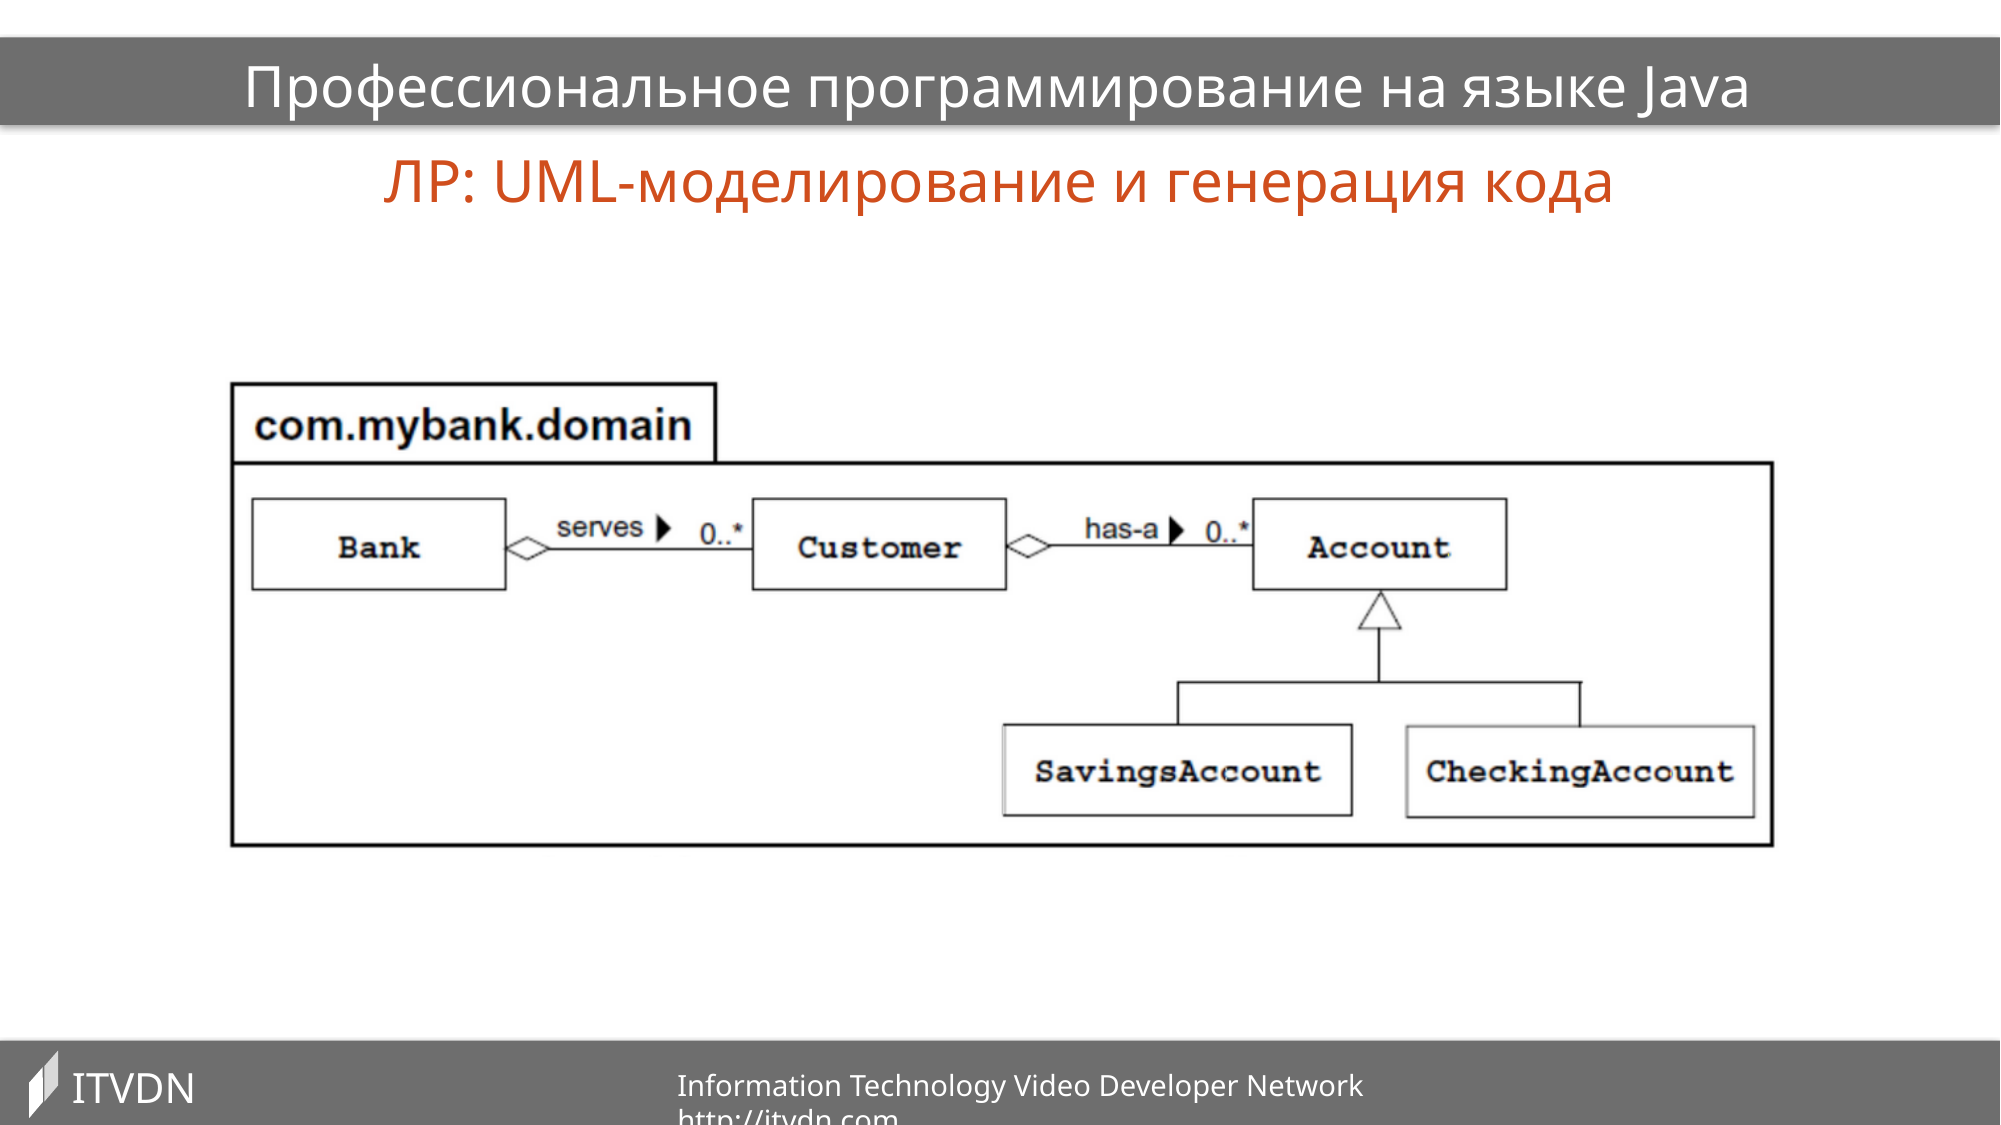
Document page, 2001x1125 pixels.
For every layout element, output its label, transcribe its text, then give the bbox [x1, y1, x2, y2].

text_box [0, 34, 2000, 128]
text_box ITVDN [62, 1054, 212, 1120]
text_box [0, 1037, 2000, 1125]
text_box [28, 1050, 59, 1119]
text_box ЛР: UML-моделирование и генерация кода [324, 138, 1675, 225]
text_box Information Technology Video Developer Network http://itvdn.com [662, 1059, 1963, 1125]
picture [221, 374, 1779, 857]
text_box Профессиональное программирование на языке Java [207, 37, 1788, 132]
